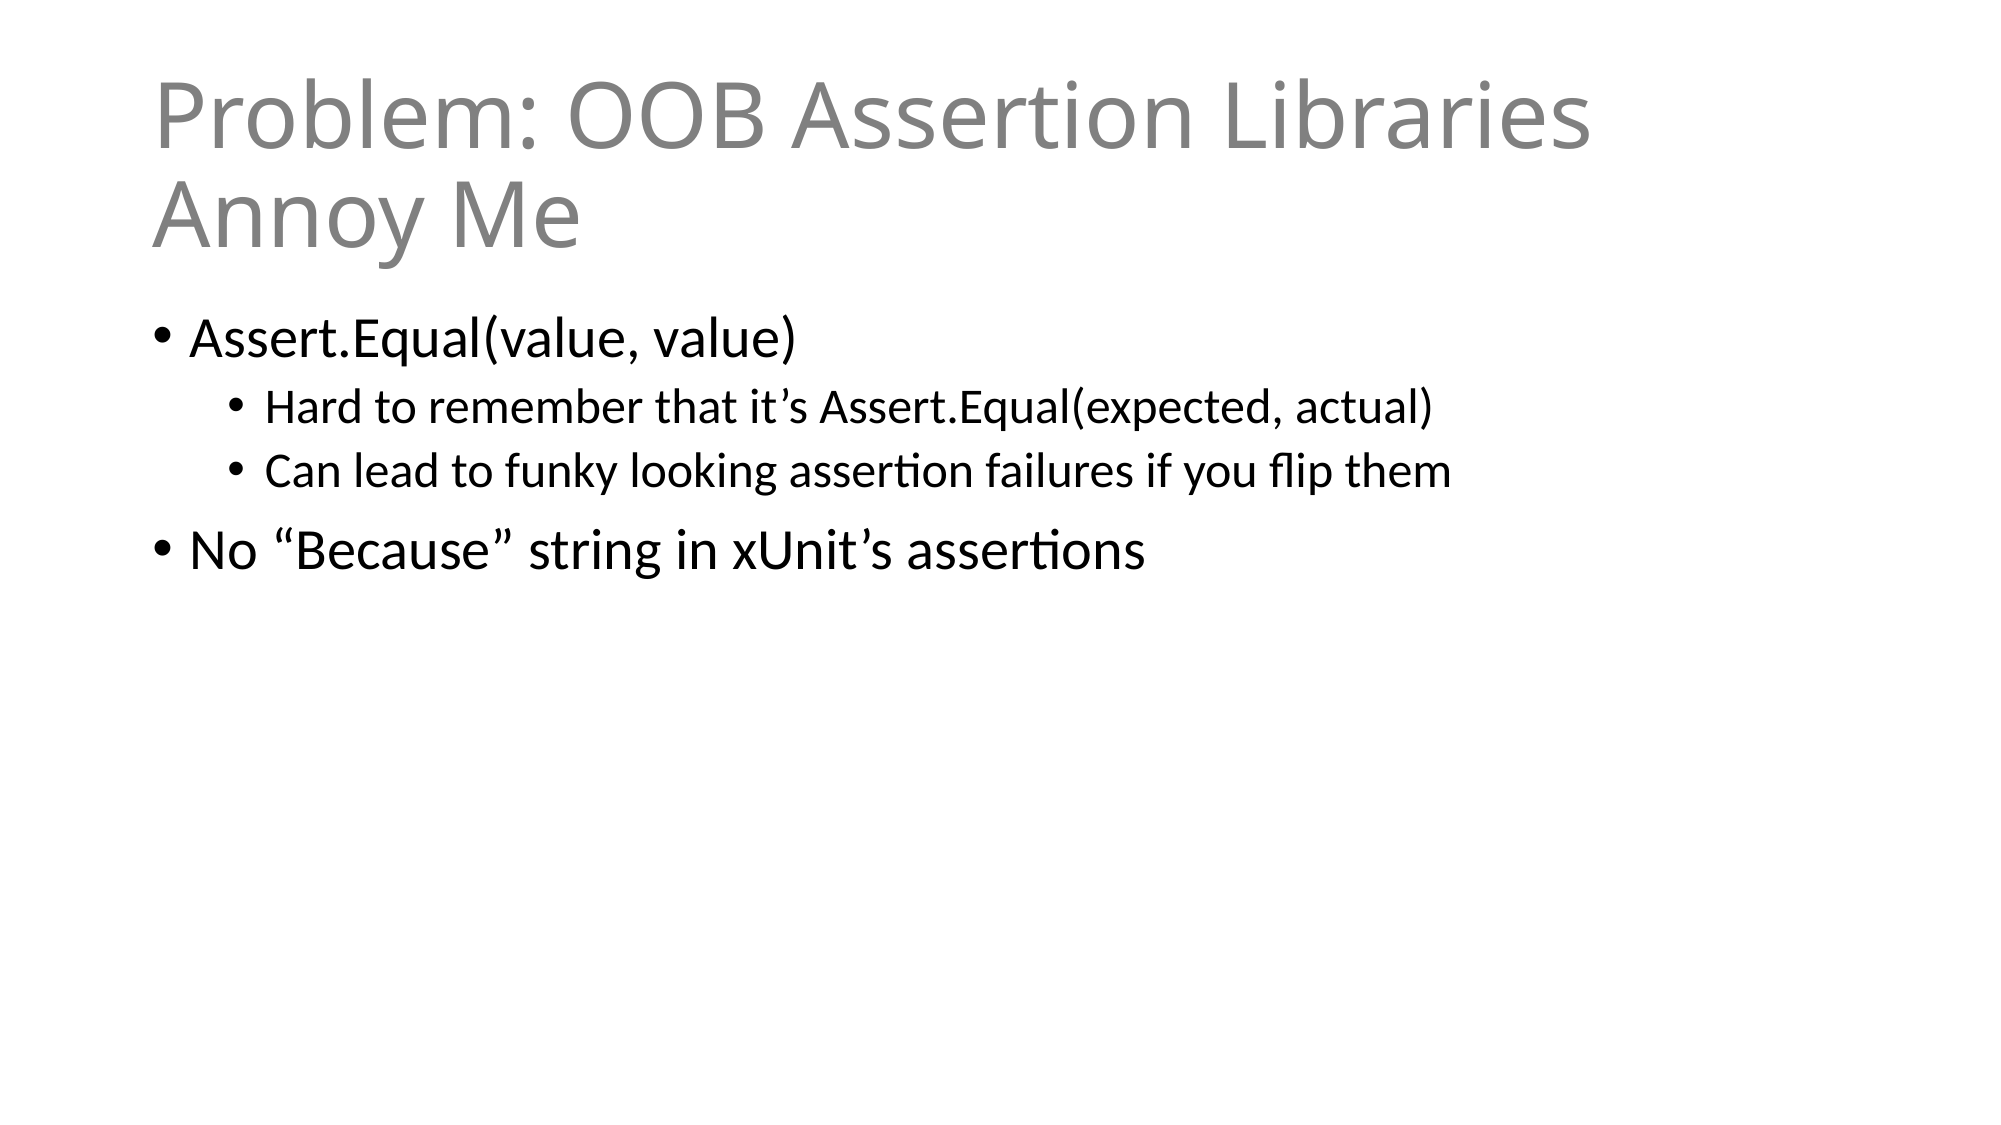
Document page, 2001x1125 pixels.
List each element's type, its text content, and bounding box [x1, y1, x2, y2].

list Assert.Equal(value, value) Hard to remember that it’s Assert.Equal(expected, actual) Can lead to funky looking assertion failures if you flip them No “Because” string in xUnit’s assertions [137, 299, 1863, 1014]
title Problem: OOB Assertion Libraries Annoy Me [137, 59, 1863, 278]
